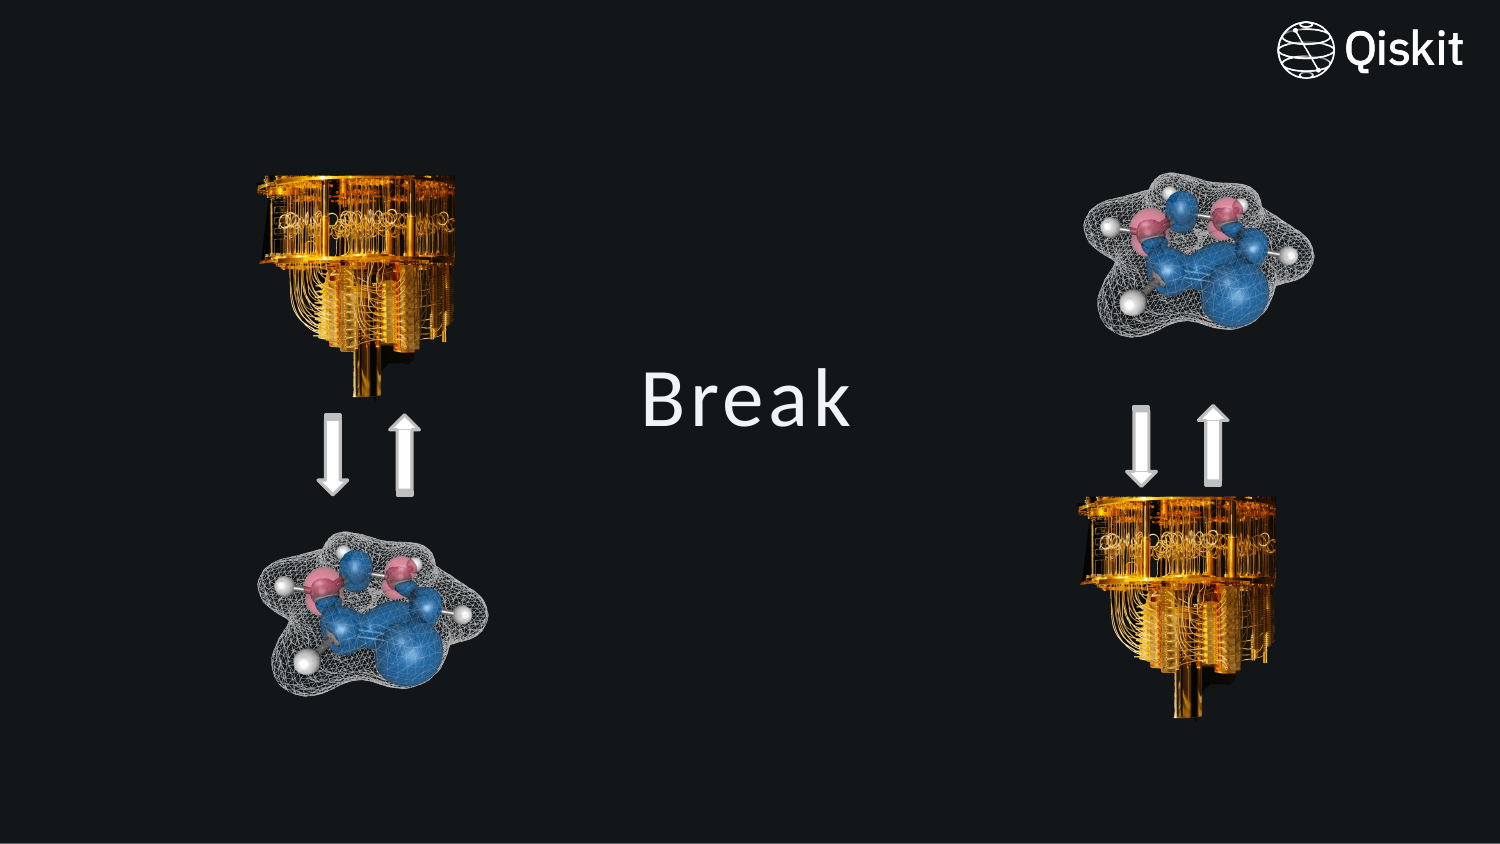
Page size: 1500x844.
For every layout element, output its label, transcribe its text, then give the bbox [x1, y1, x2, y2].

picture [254, 525, 491, 699]
picture [254, 168, 470, 402]
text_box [316, 413, 350, 497]
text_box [1075, 403, 1292, 723]
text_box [387, 413, 422, 497]
picture [1277, 21, 1463, 79]
picture [1080, 166, 1317, 339]
title Break [638, 341, 862, 485]
